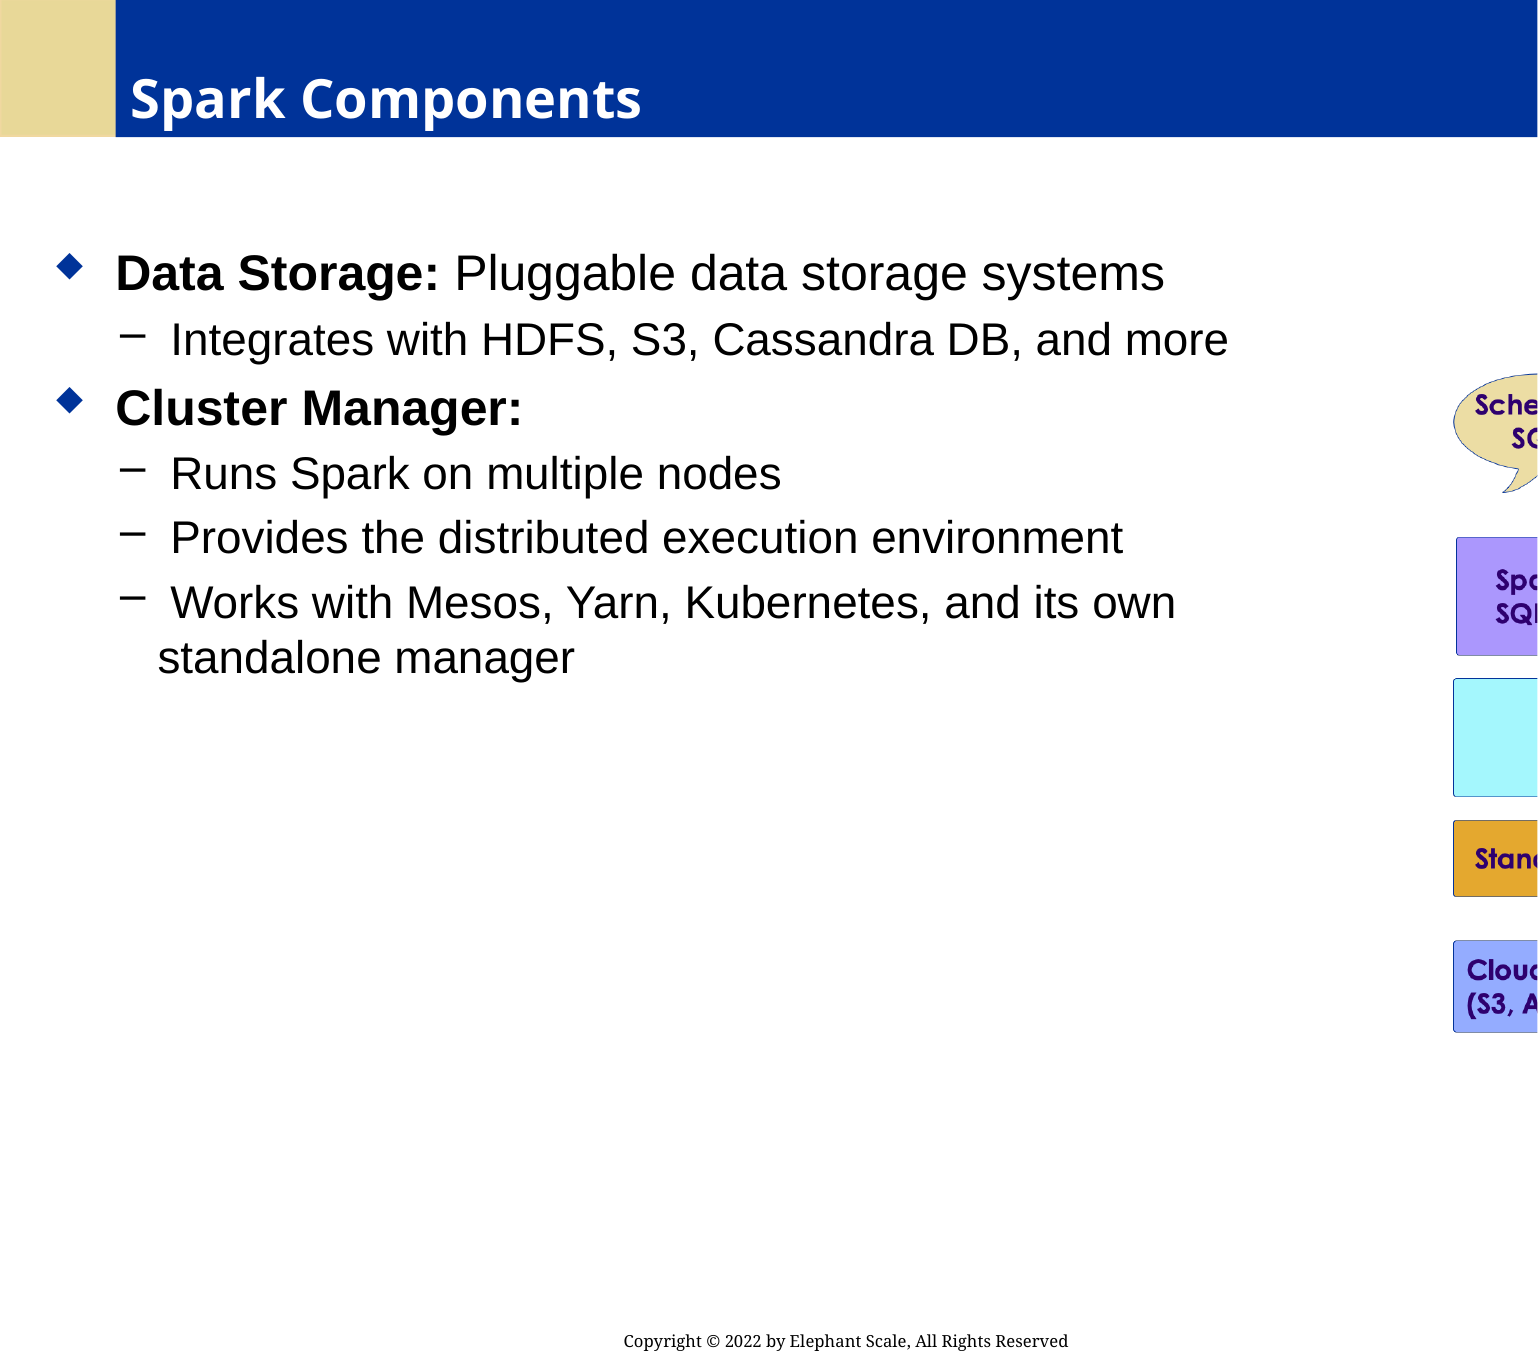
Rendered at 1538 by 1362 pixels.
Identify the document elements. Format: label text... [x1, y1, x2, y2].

text_box Copyright © 2022 by Elephant Scale, All Rights Reserved [608, 1322, 1085, 1358]
picture [1453, 373, 1538, 1046]
title Spark Components [115, 0, 1538, 138]
list Data Storage: Pluggable data storage systems Integrates with HDFS, S3, Cassandra DB, and more Cluster Manager: Runs Spark on multiple nodes Provides the distributed execution environment Works with Mesos, Yarn, Kubernetes, and its own standalone manager [38, 162, 1500, 1284]
picture [0, 0, 115, 137]
